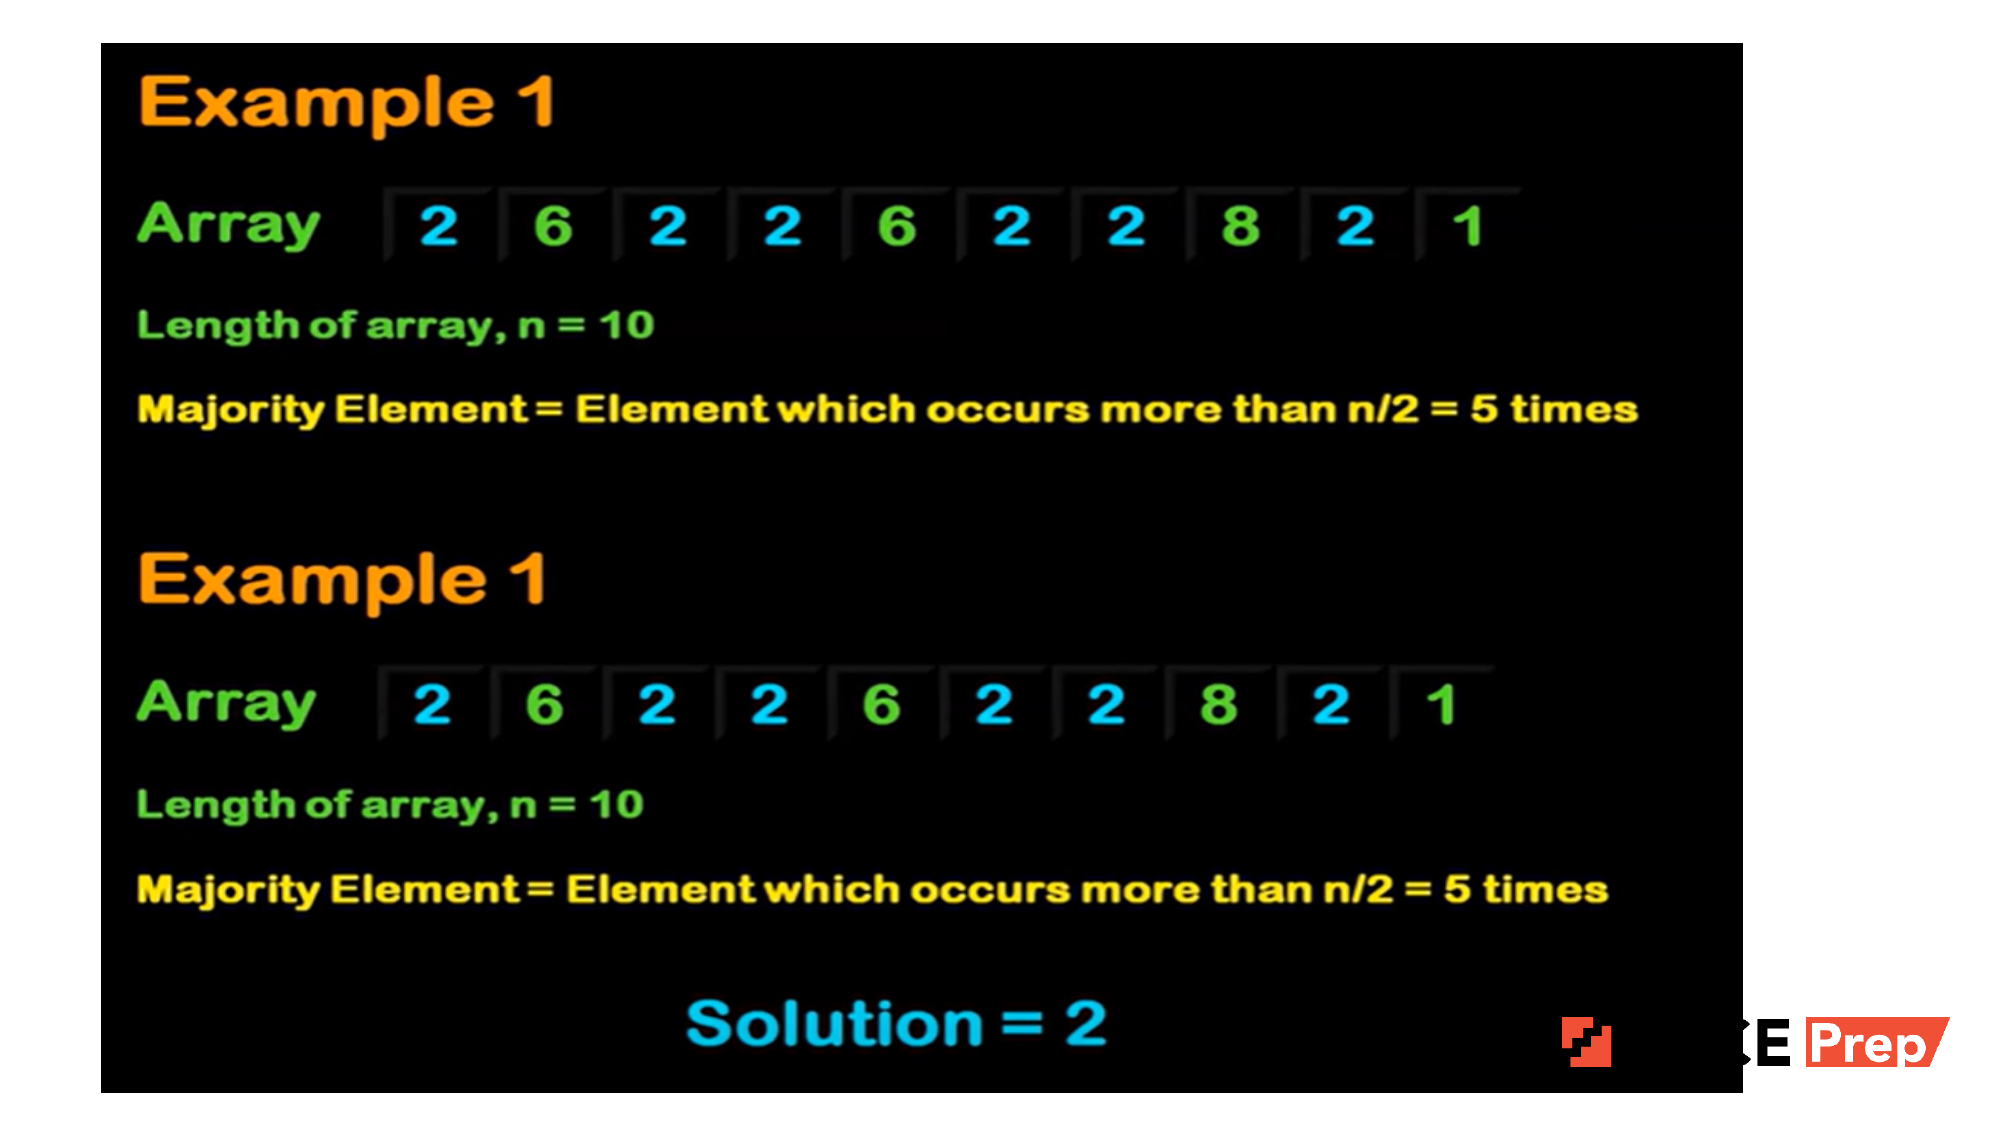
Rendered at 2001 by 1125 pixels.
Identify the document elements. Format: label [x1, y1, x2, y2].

picture [101, 43, 1950, 1093]
